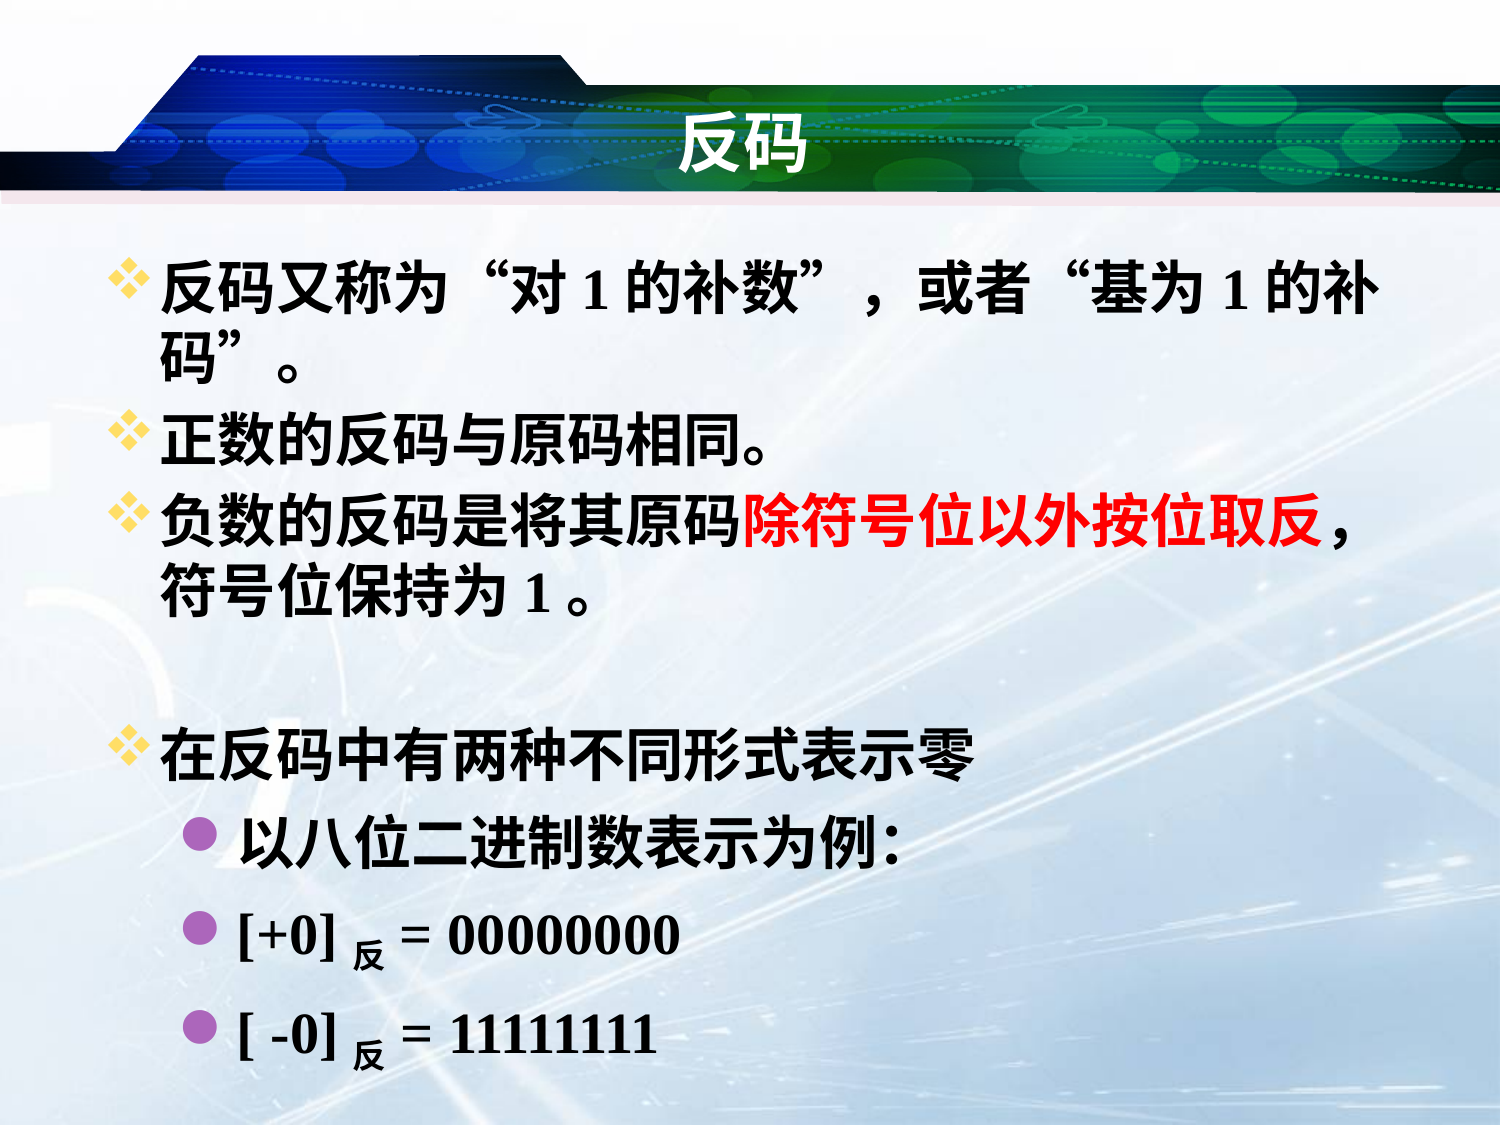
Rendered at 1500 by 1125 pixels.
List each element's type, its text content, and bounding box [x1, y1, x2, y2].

title 反码 [99, 94, 1388, 188]
picture [0, 0, 1500, 1125]
list 反码又称为“对1的补数”，或者“基为1的补码”。 正数的反码与原码相同。 负数的反码是将其原码除符号位以外按位取反，符号位保持为1。 在反码中有两种不同形式表示零 以八位二进制数表示为例： [+0]反= 00000000 [ -0]反= 11111111 [88, 243, 1436, 1079]
